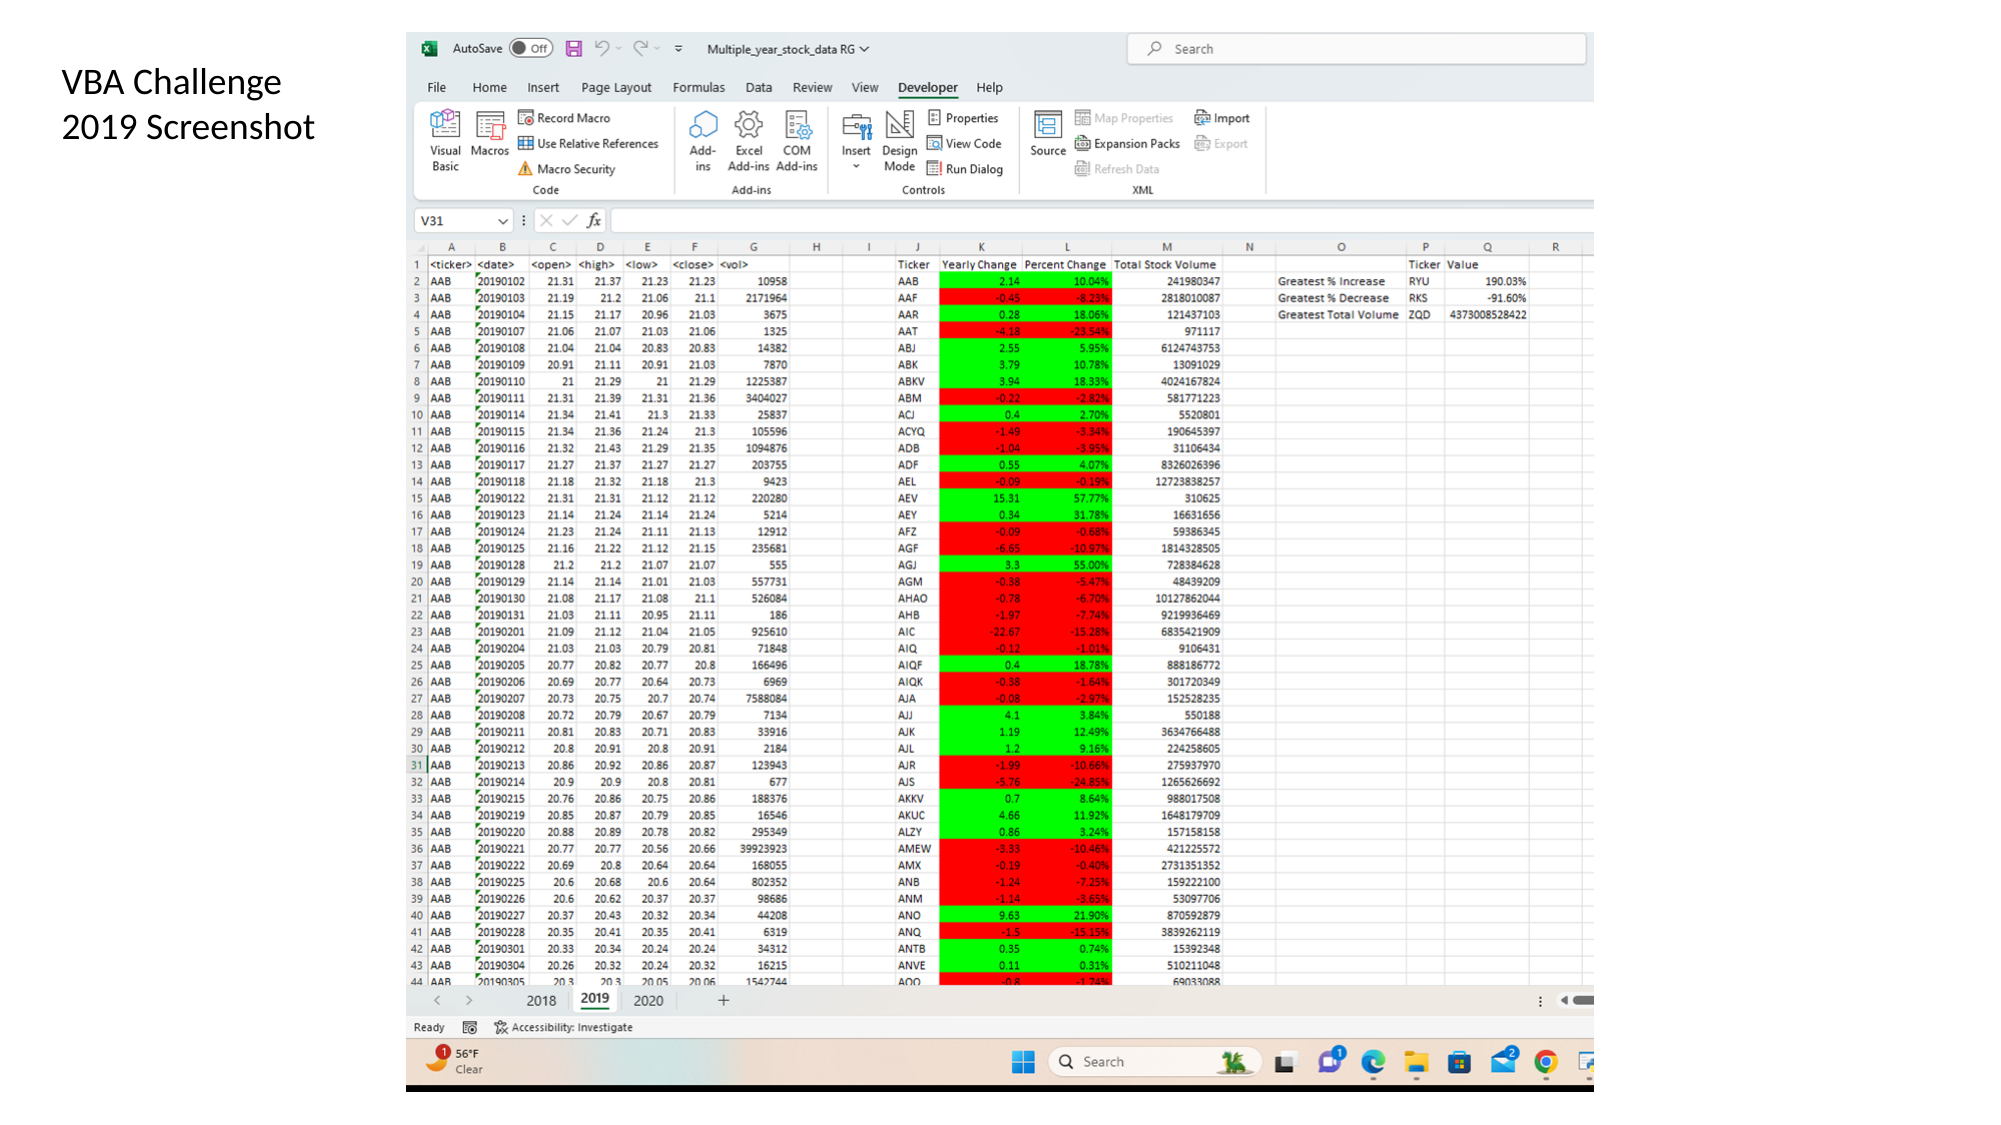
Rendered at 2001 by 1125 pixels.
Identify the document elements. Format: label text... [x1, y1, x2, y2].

picture [406, 32, 1594, 1092]
text_box VBA Challenge 2019 Screenshot [46, 49, 347, 155]
